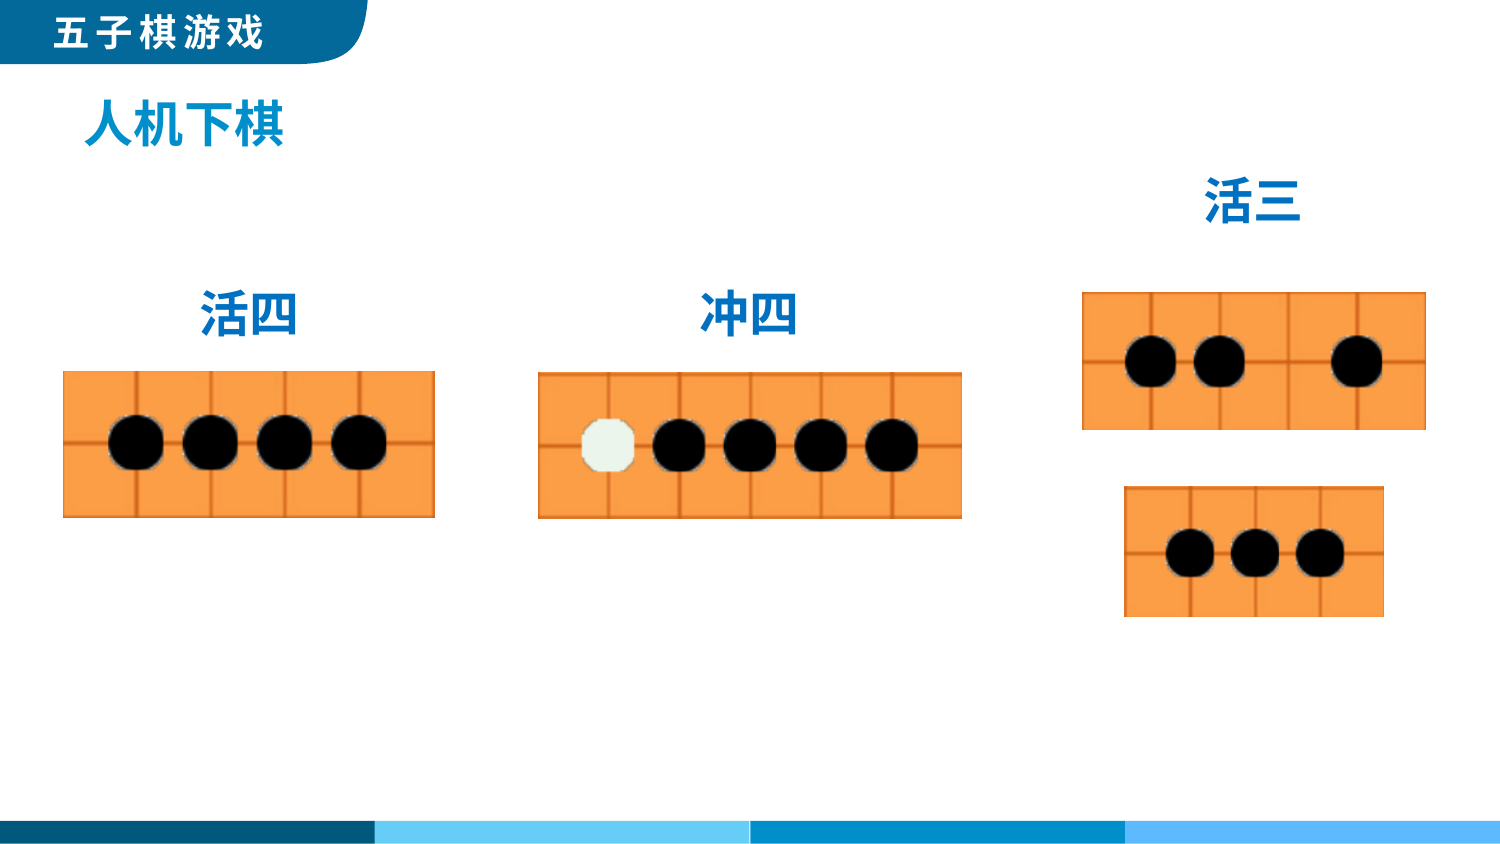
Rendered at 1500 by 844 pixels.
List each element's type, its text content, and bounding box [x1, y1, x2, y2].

picture [1081, 292, 1427, 430]
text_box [0, 0, 368, 65]
text_box 冲四 [688, 277, 812, 349]
picture [537, 371, 962, 519]
text_box 活三 [1192, 163, 1316, 235]
text_box 活四 [187, 276, 311, 348]
text_box 人机下棋 [72, 87, 296, 159]
picture [1124, 486, 1384, 618]
picture [63, 371, 435, 519]
